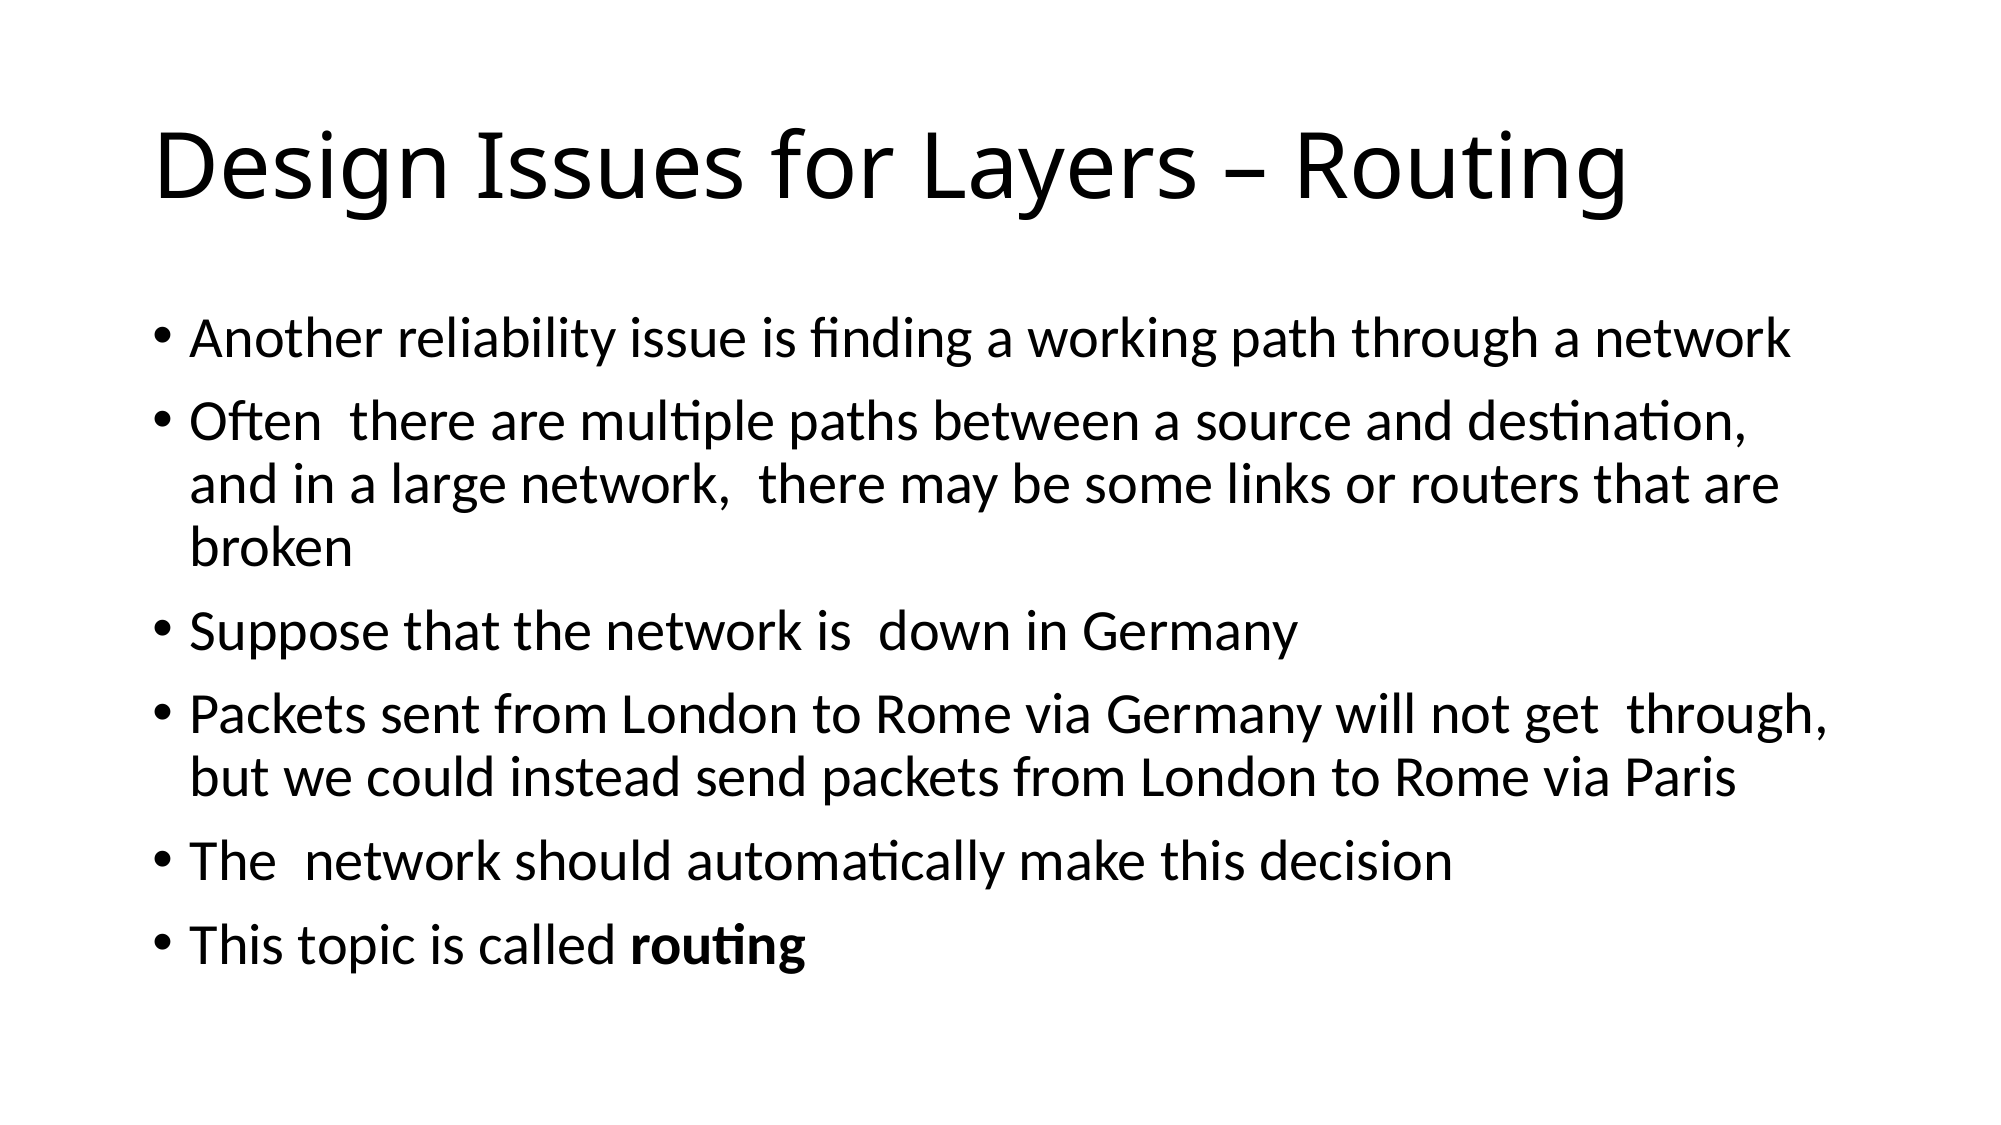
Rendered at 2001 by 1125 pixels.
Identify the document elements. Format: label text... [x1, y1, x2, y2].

list Another reliability issue is finding a working path through a network Often there are multiple paths between a source and destination, and in a large network, there may be some links or routers that are broken Suppose that the network is down in Germany Packets sent from London to Rome via Germany will not get through, but we could instead send packets from London to Rome via Paris The network should automatically make this decision This topic is called routing [137, 299, 1863, 1014]
title Design Issues for Layers – Routing [137, 59, 1863, 278]
